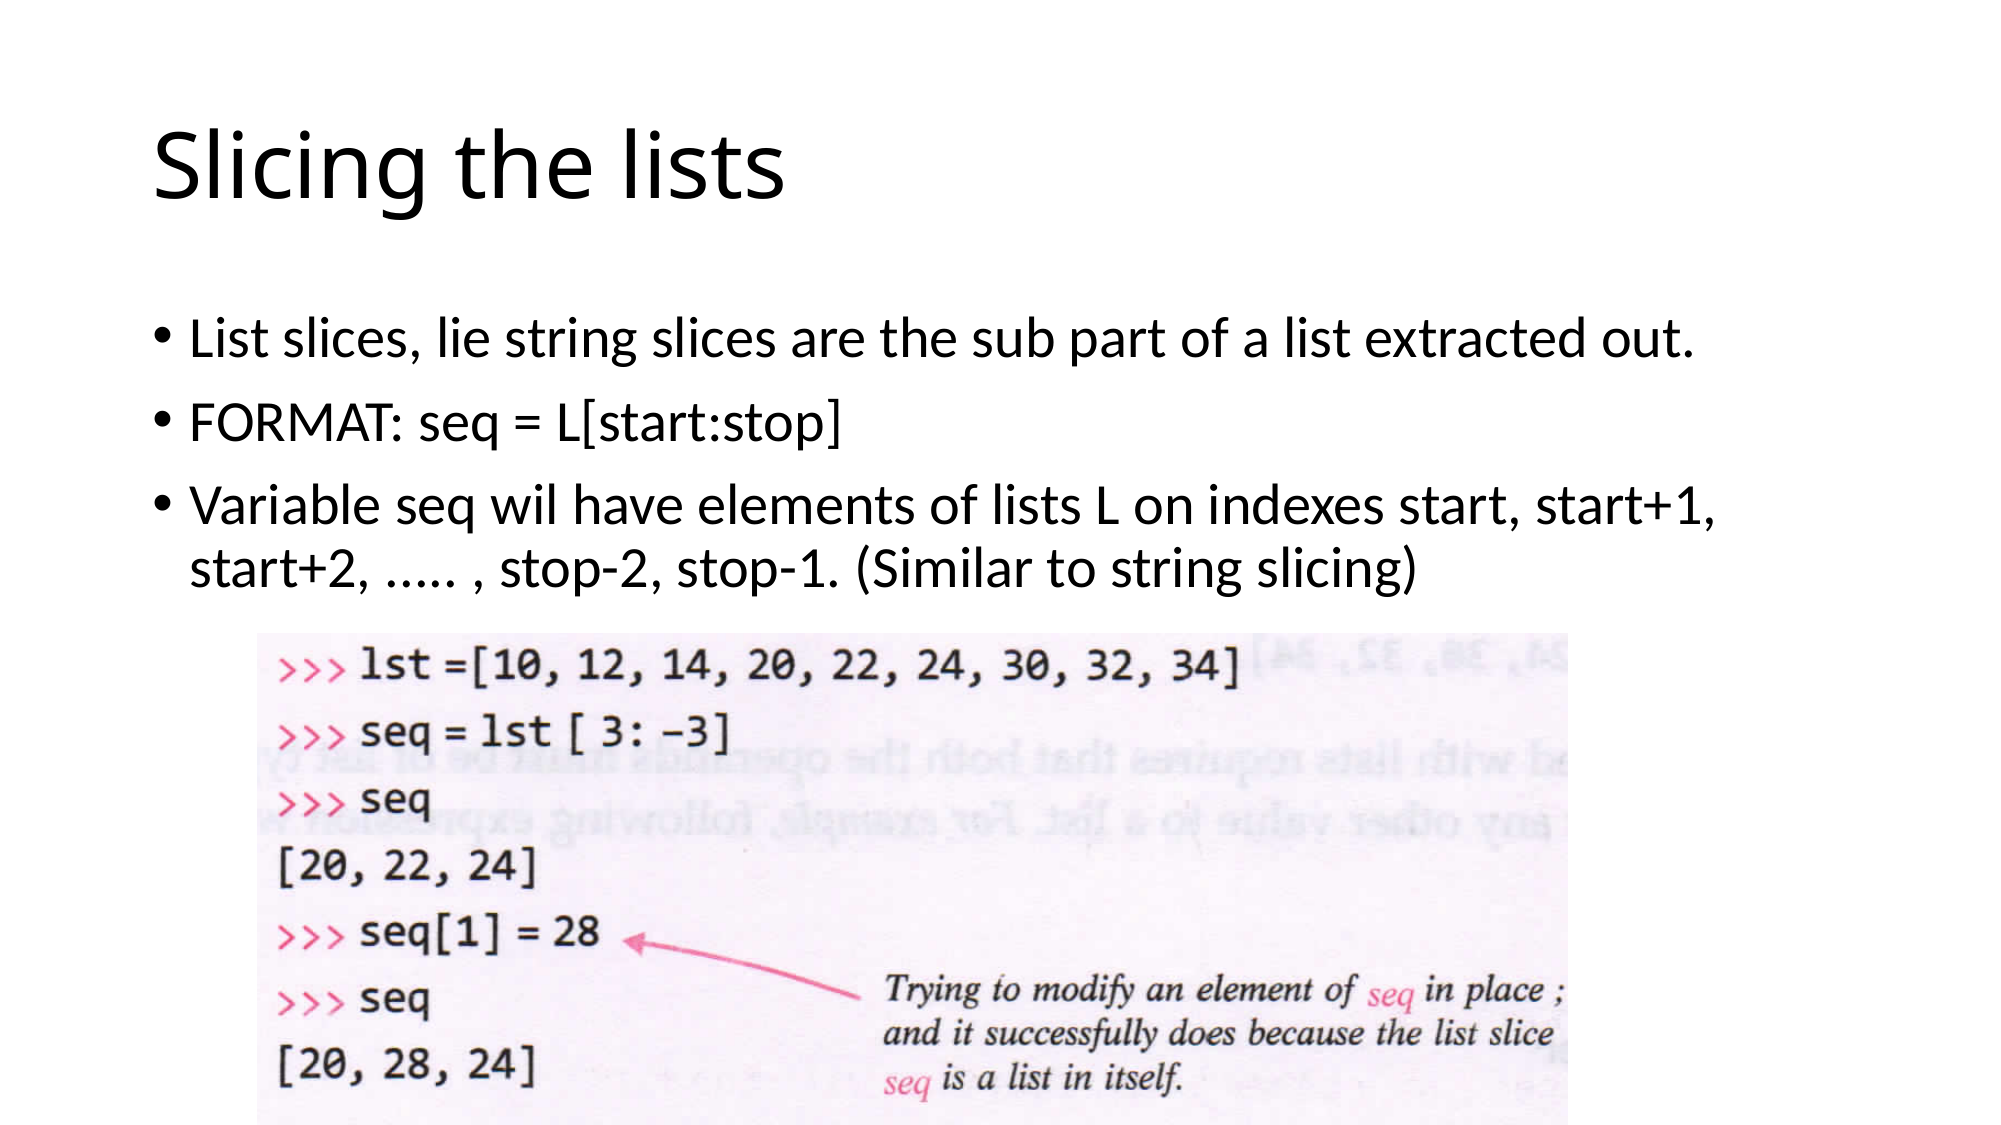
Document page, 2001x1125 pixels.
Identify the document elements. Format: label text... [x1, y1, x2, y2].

list List slices, lie string slices are the sub part of a list extracted out. FORMAT: seq = L[start:stop] Variable seq wil have elements of lists L on indexes start, start+1, start+2, ..... , stop-2, stop-1. (Similar to string slicing) [137, 299, 1863, 1014]
picture [257, 633, 1568, 1125]
title Slicing the lists [137, 59, 1863, 278]
